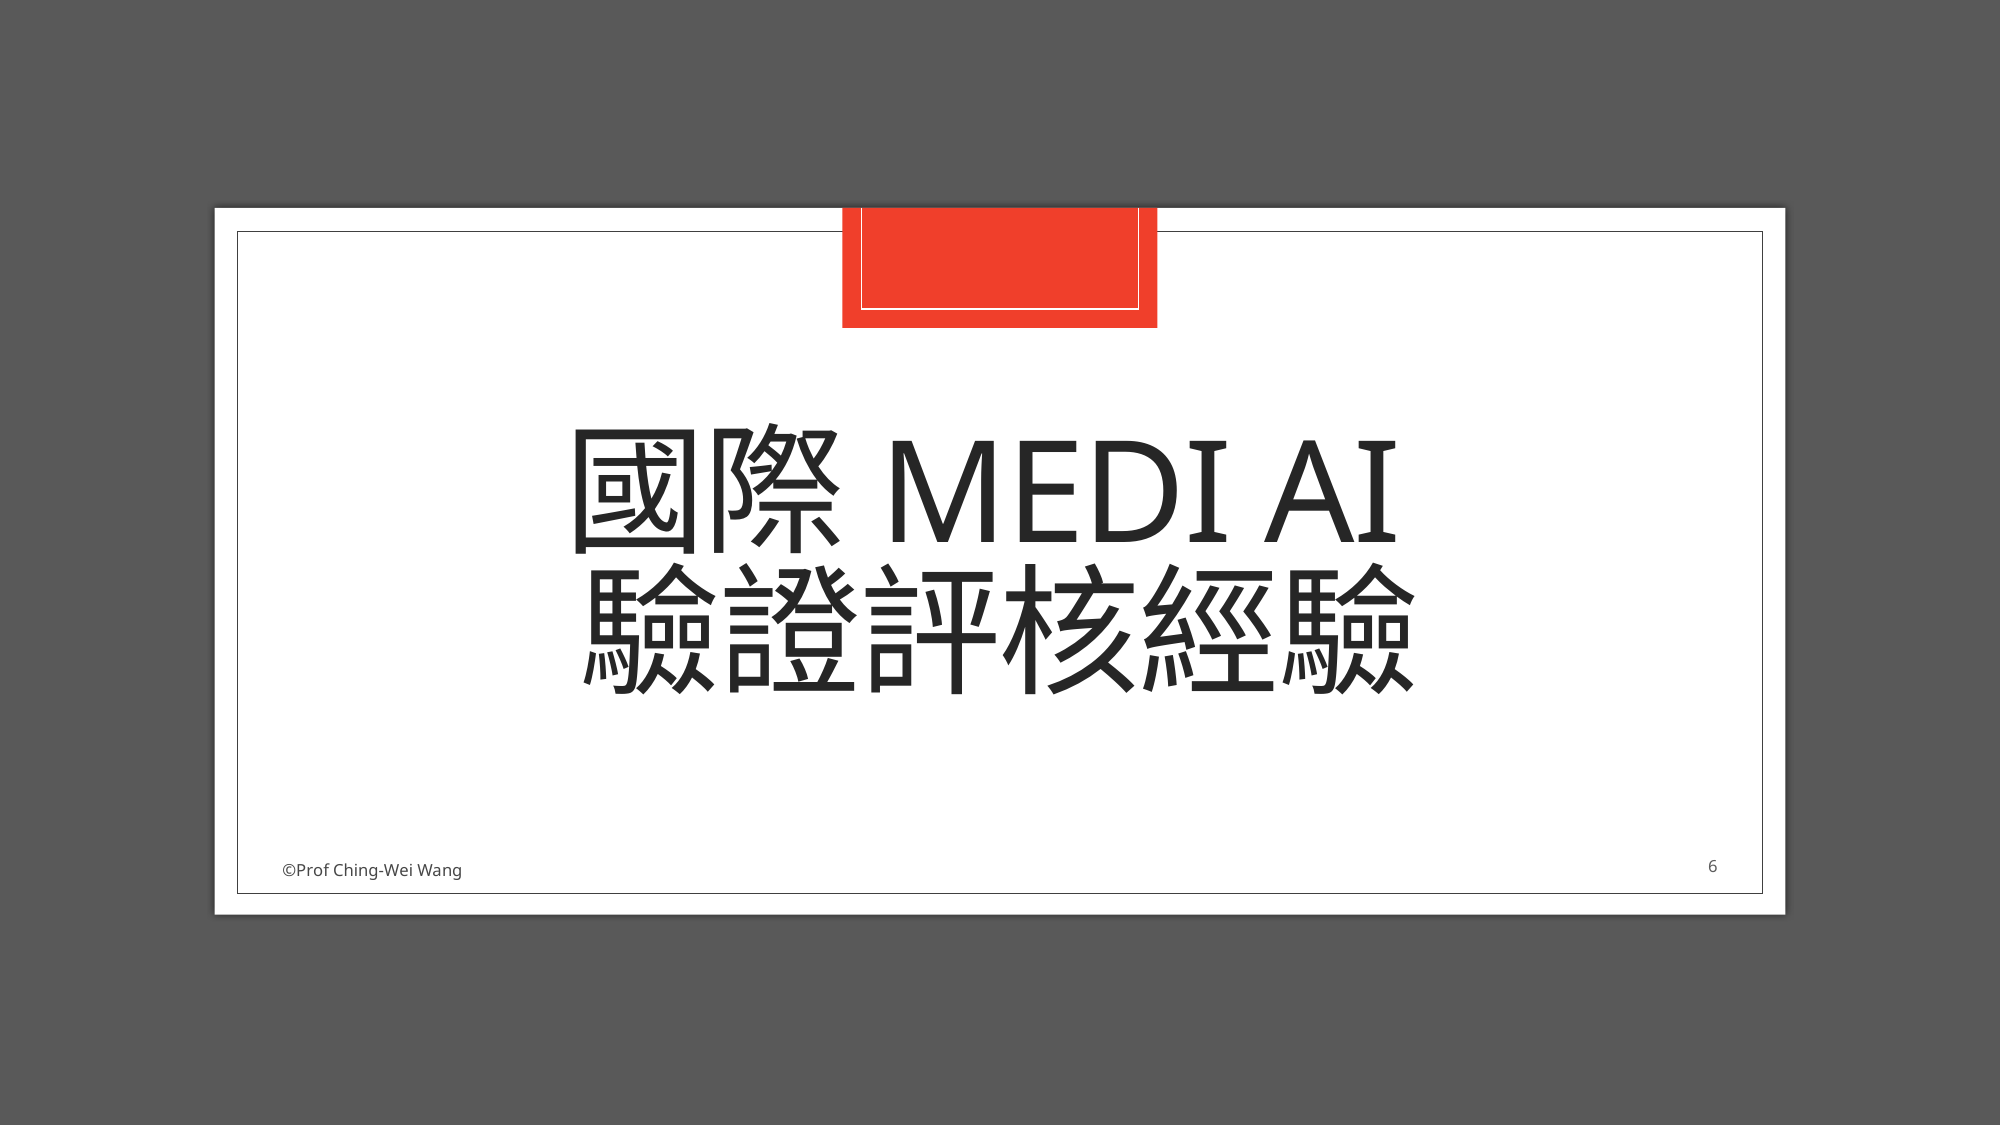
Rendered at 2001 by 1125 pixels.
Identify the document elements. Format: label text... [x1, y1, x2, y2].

title 國際Medi ai 驗證評核經驗 [267, 373, 1733, 769]
slide_number 6 [1411, 849, 1733, 887]
footer ©Prof Ching-Wei Wang [267, 849, 1196, 887]
